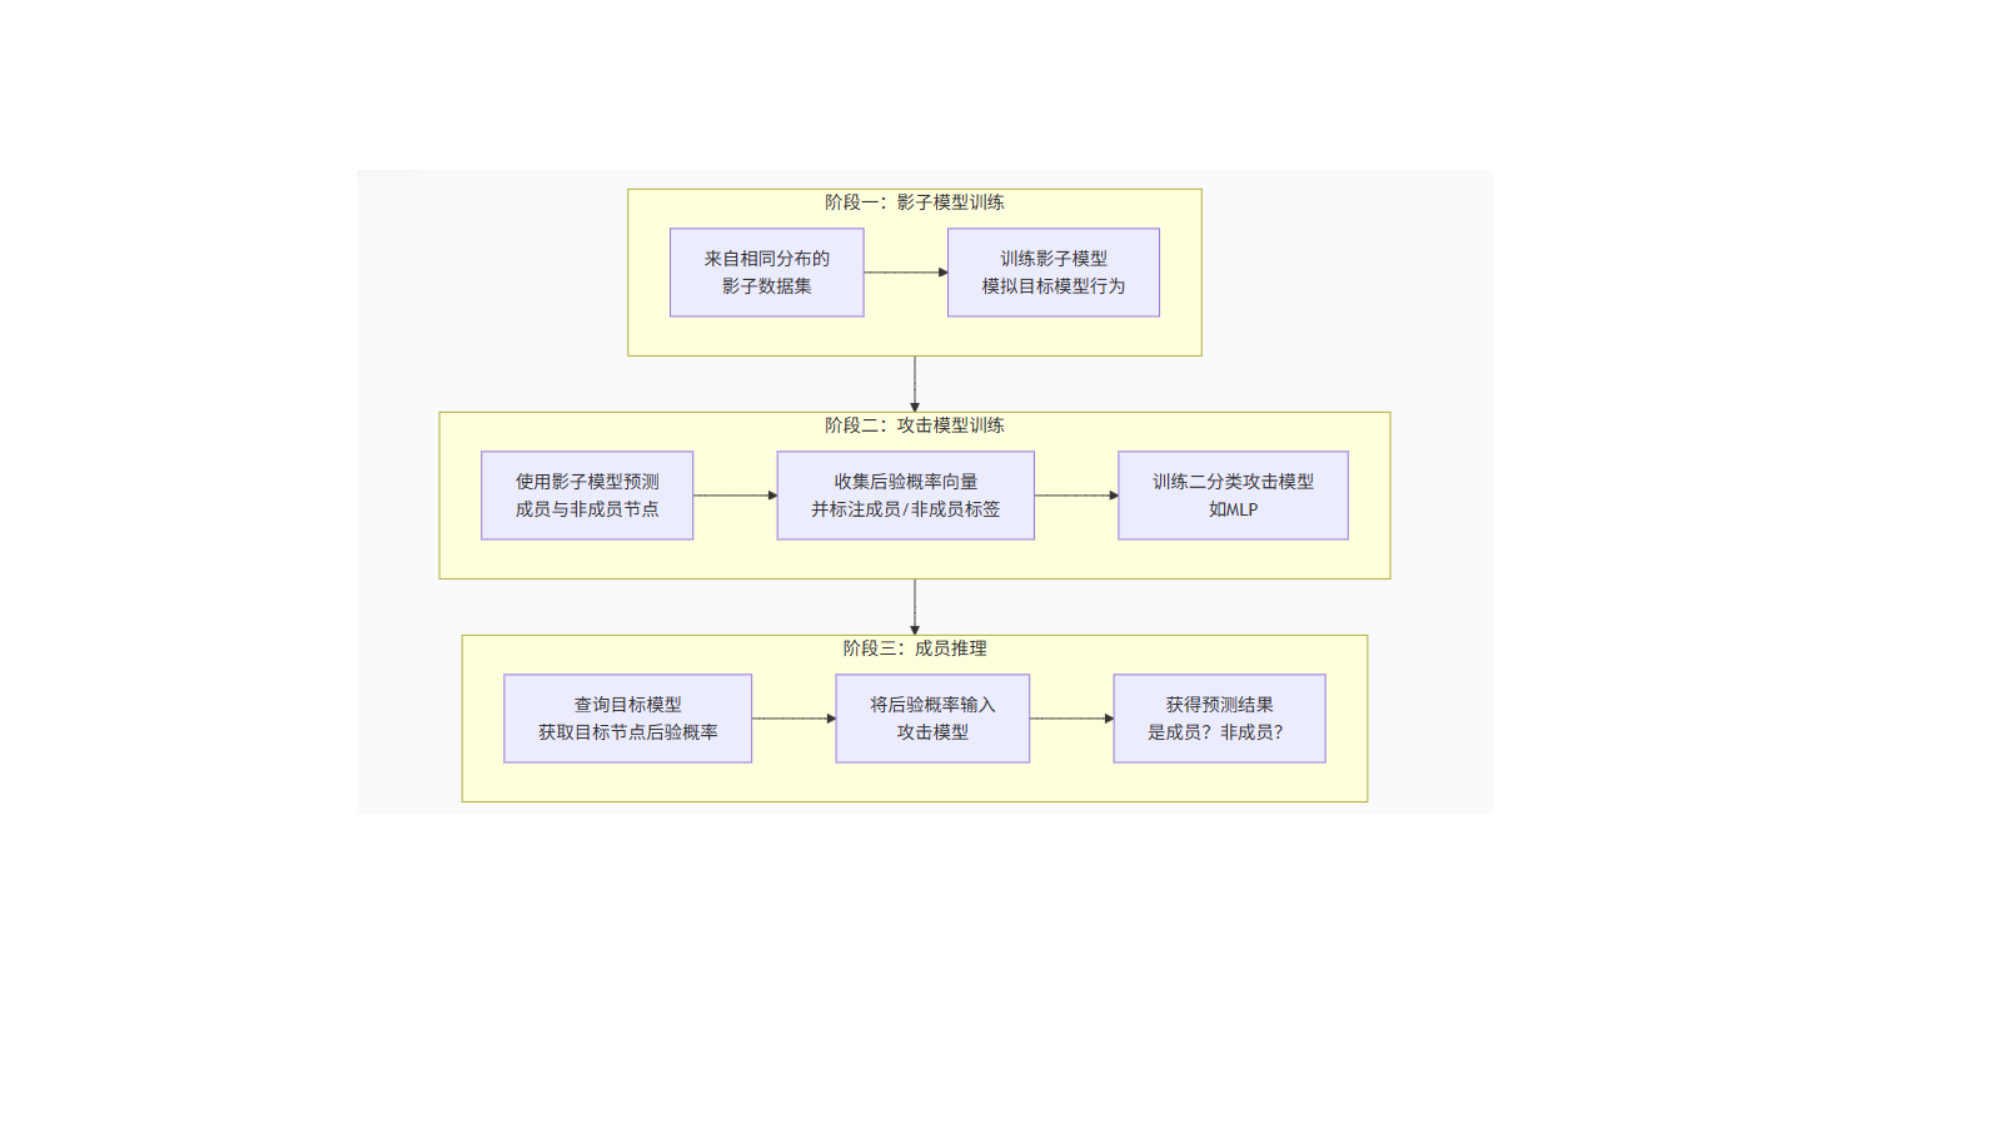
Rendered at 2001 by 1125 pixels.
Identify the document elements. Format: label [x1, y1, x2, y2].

picture [357, 170, 1494, 814]
